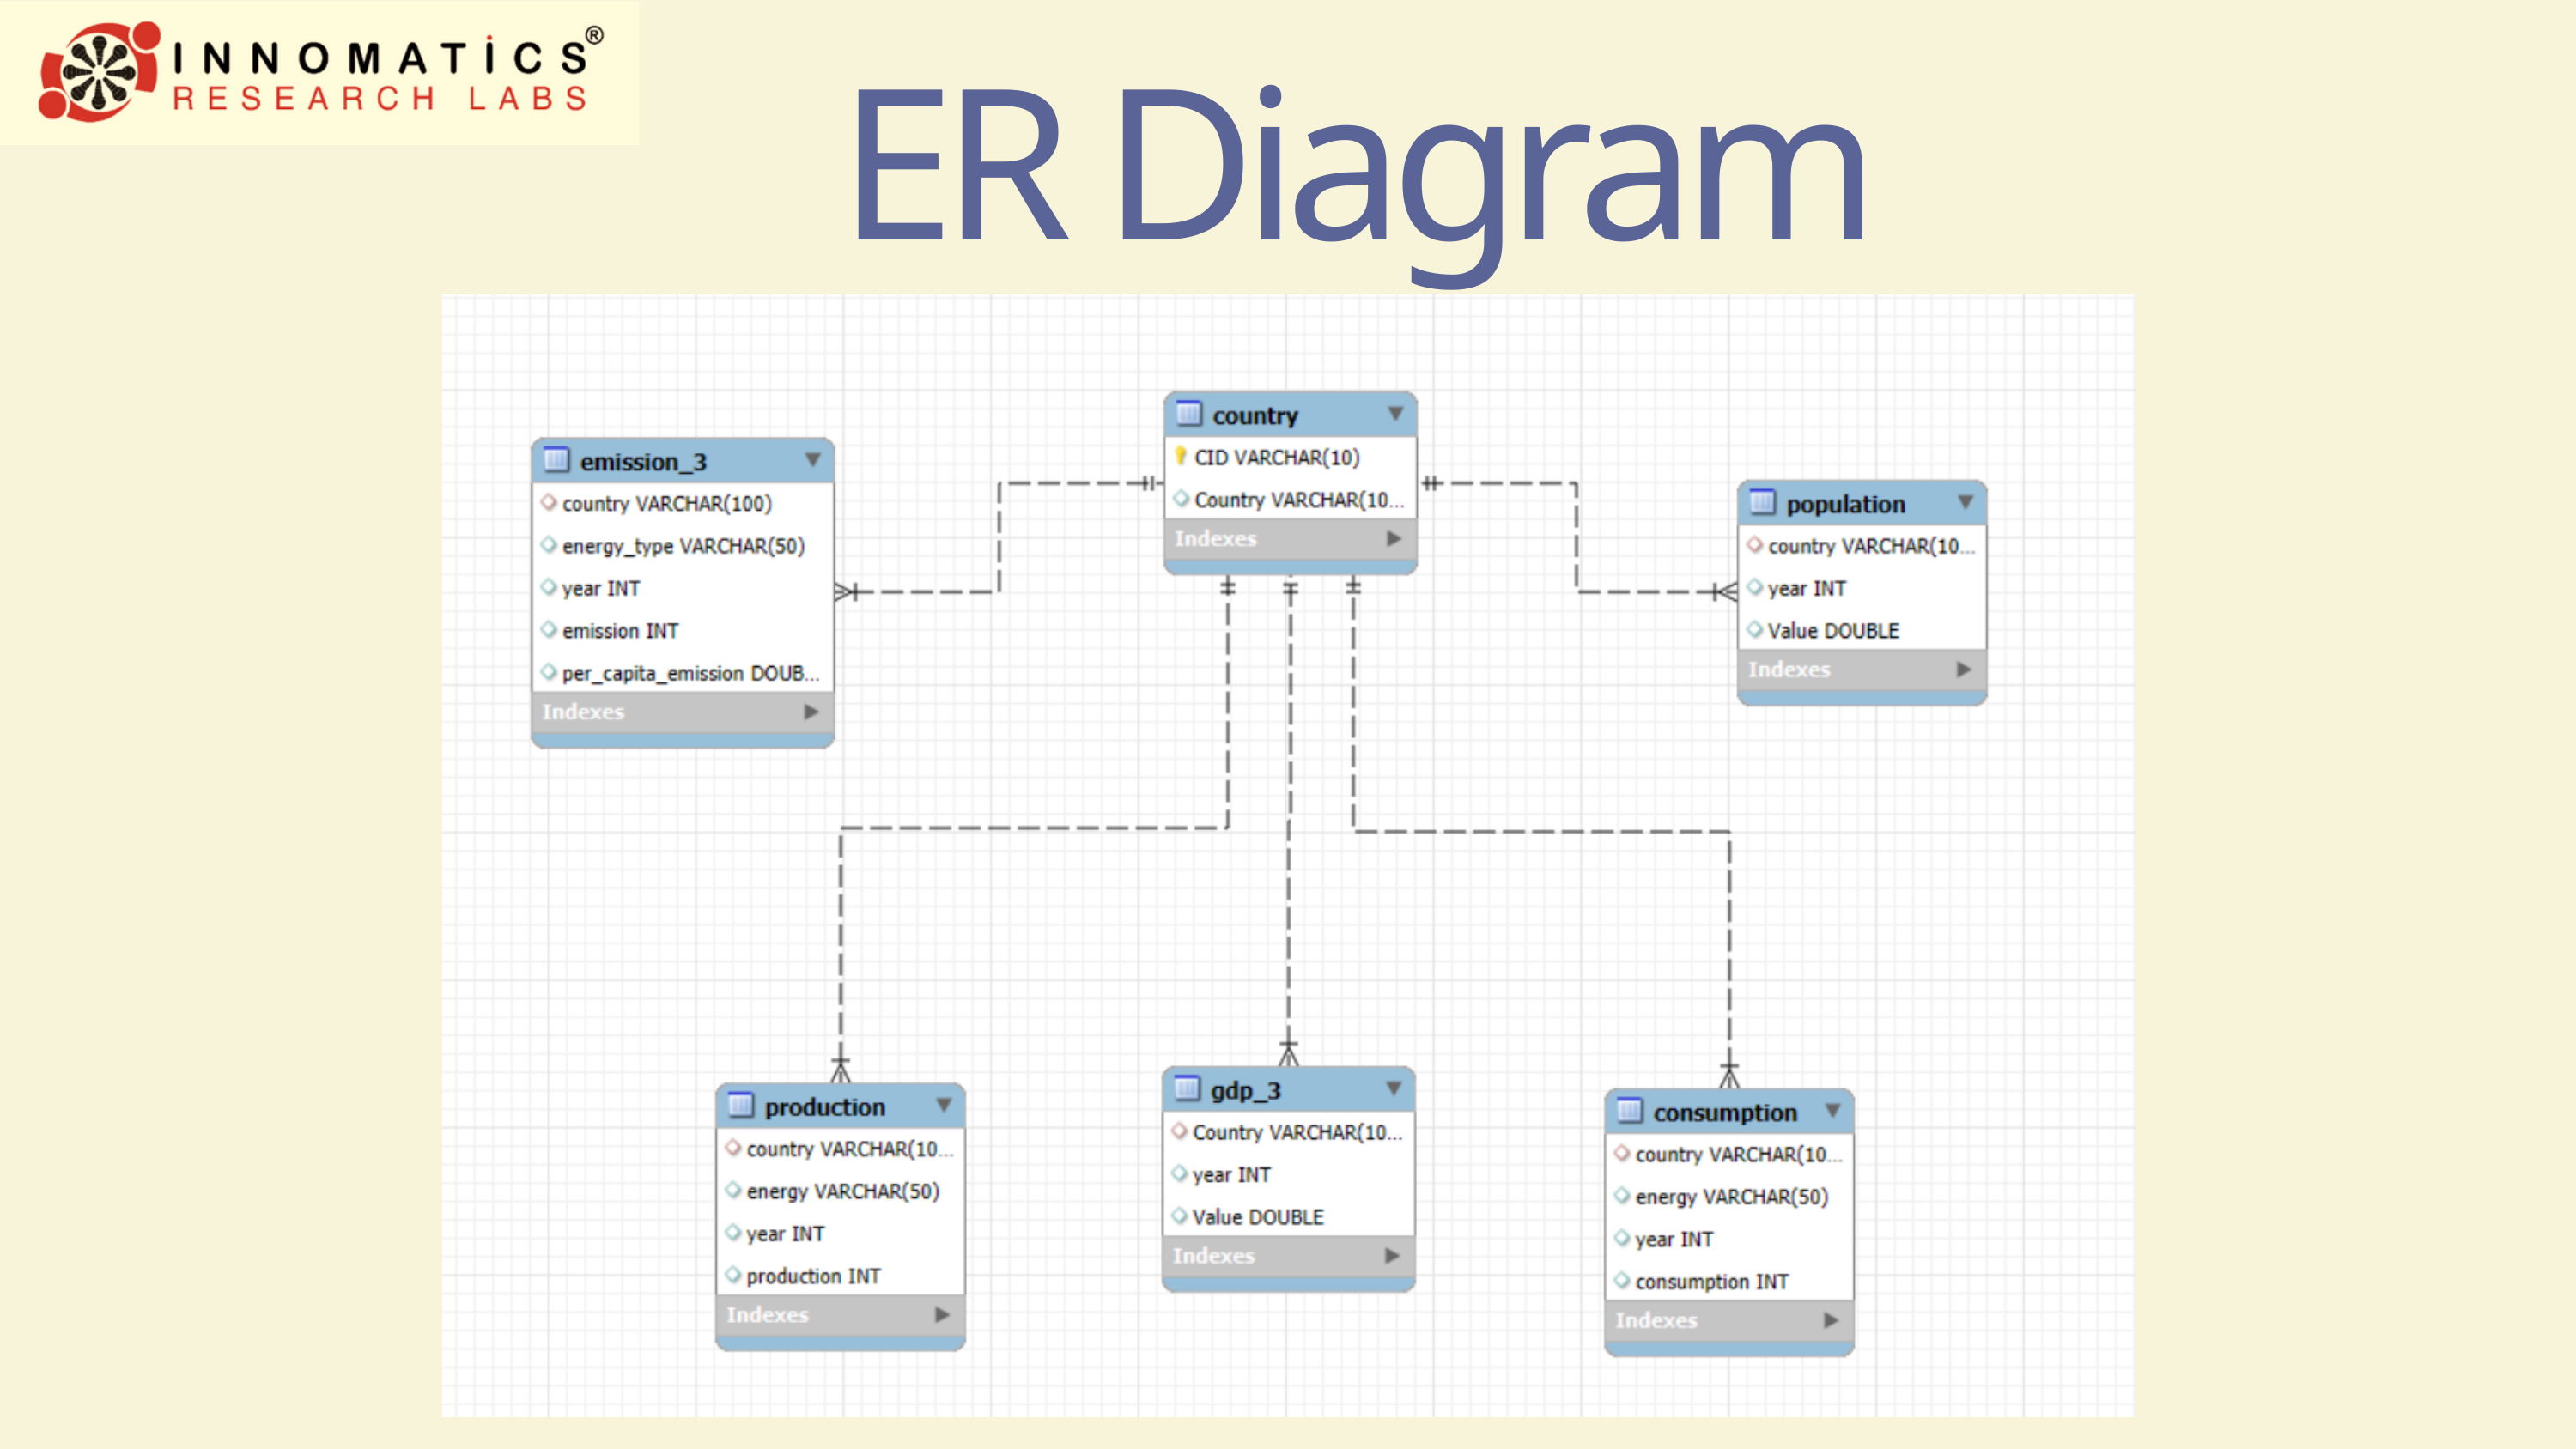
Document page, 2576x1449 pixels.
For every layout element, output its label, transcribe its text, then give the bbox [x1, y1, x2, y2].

text_box [441, 294, 2136, 1417]
text_box ER Diagram [808, 0, 1910, 282]
text_box [0, 1, 640, 145]
